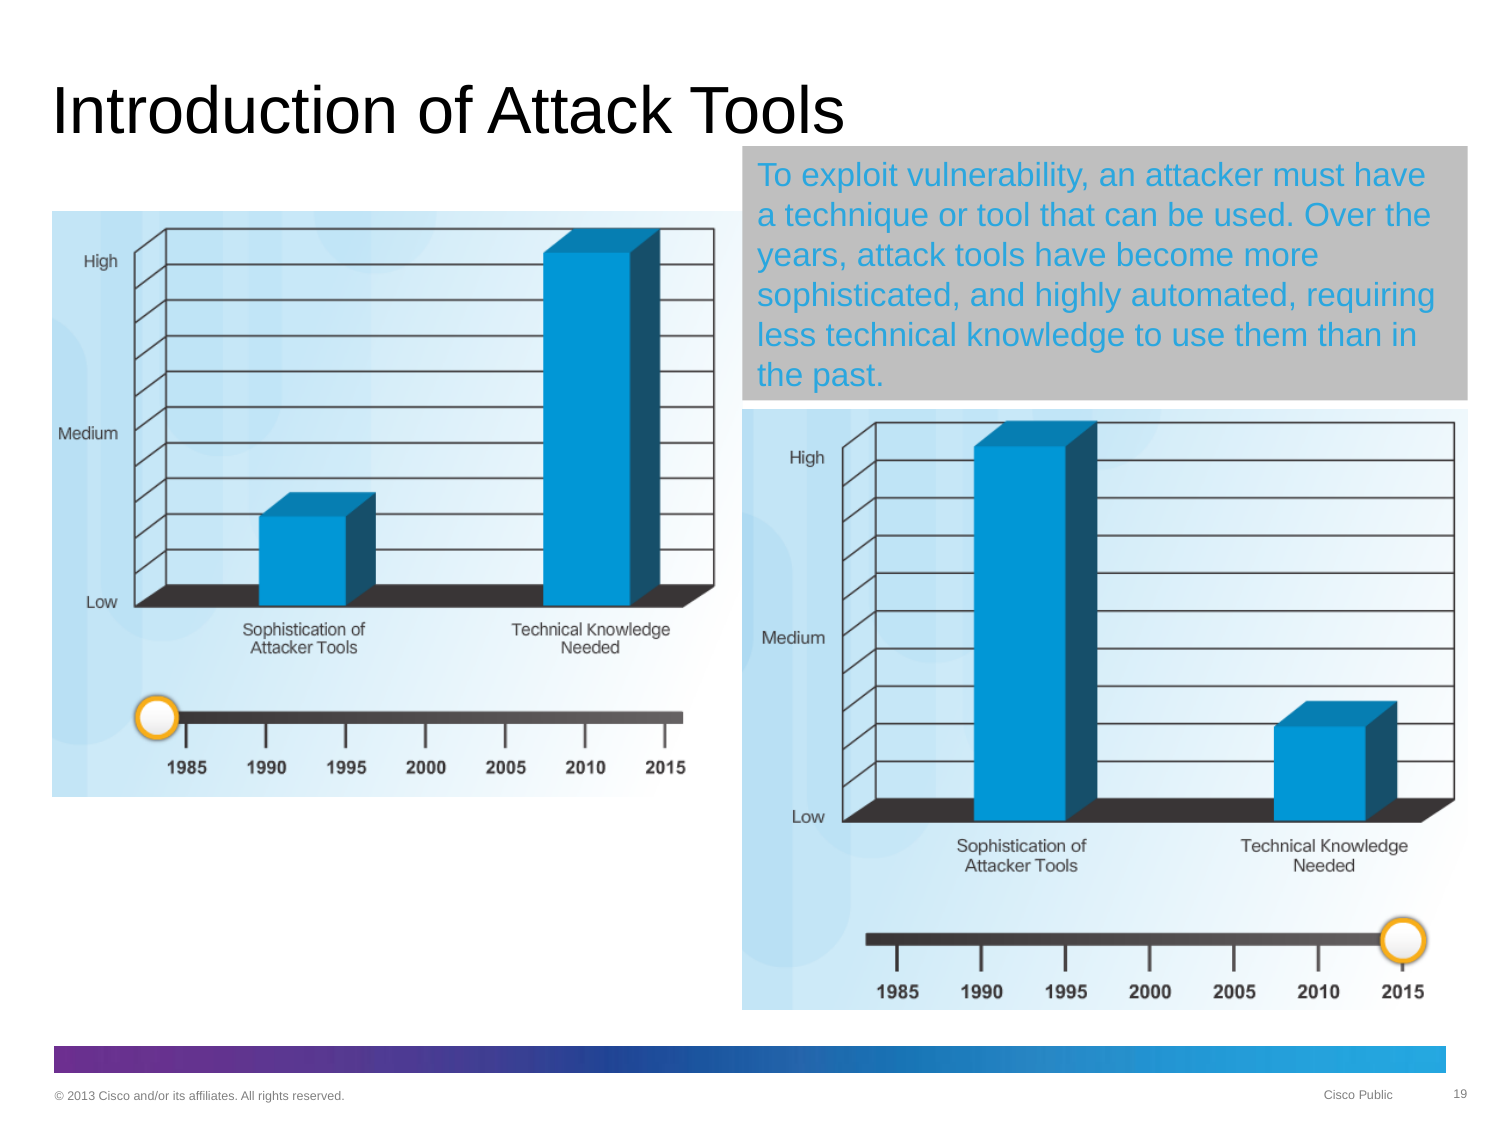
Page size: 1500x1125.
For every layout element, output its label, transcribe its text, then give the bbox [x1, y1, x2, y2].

title Introduction of Attack Tools [37, 17, 1447, 155]
picture [54, 1046, 1446, 1073]
picture [52, 210, 1468, 1010]
text_box To exploit vulnerability, an attacker must have a technique or tool that can be used. Over the years, attack tools have become more sophisticated, and highly automated, requiring less technical knowledge to use them than in the past. [742, 146, 1468, 401]
